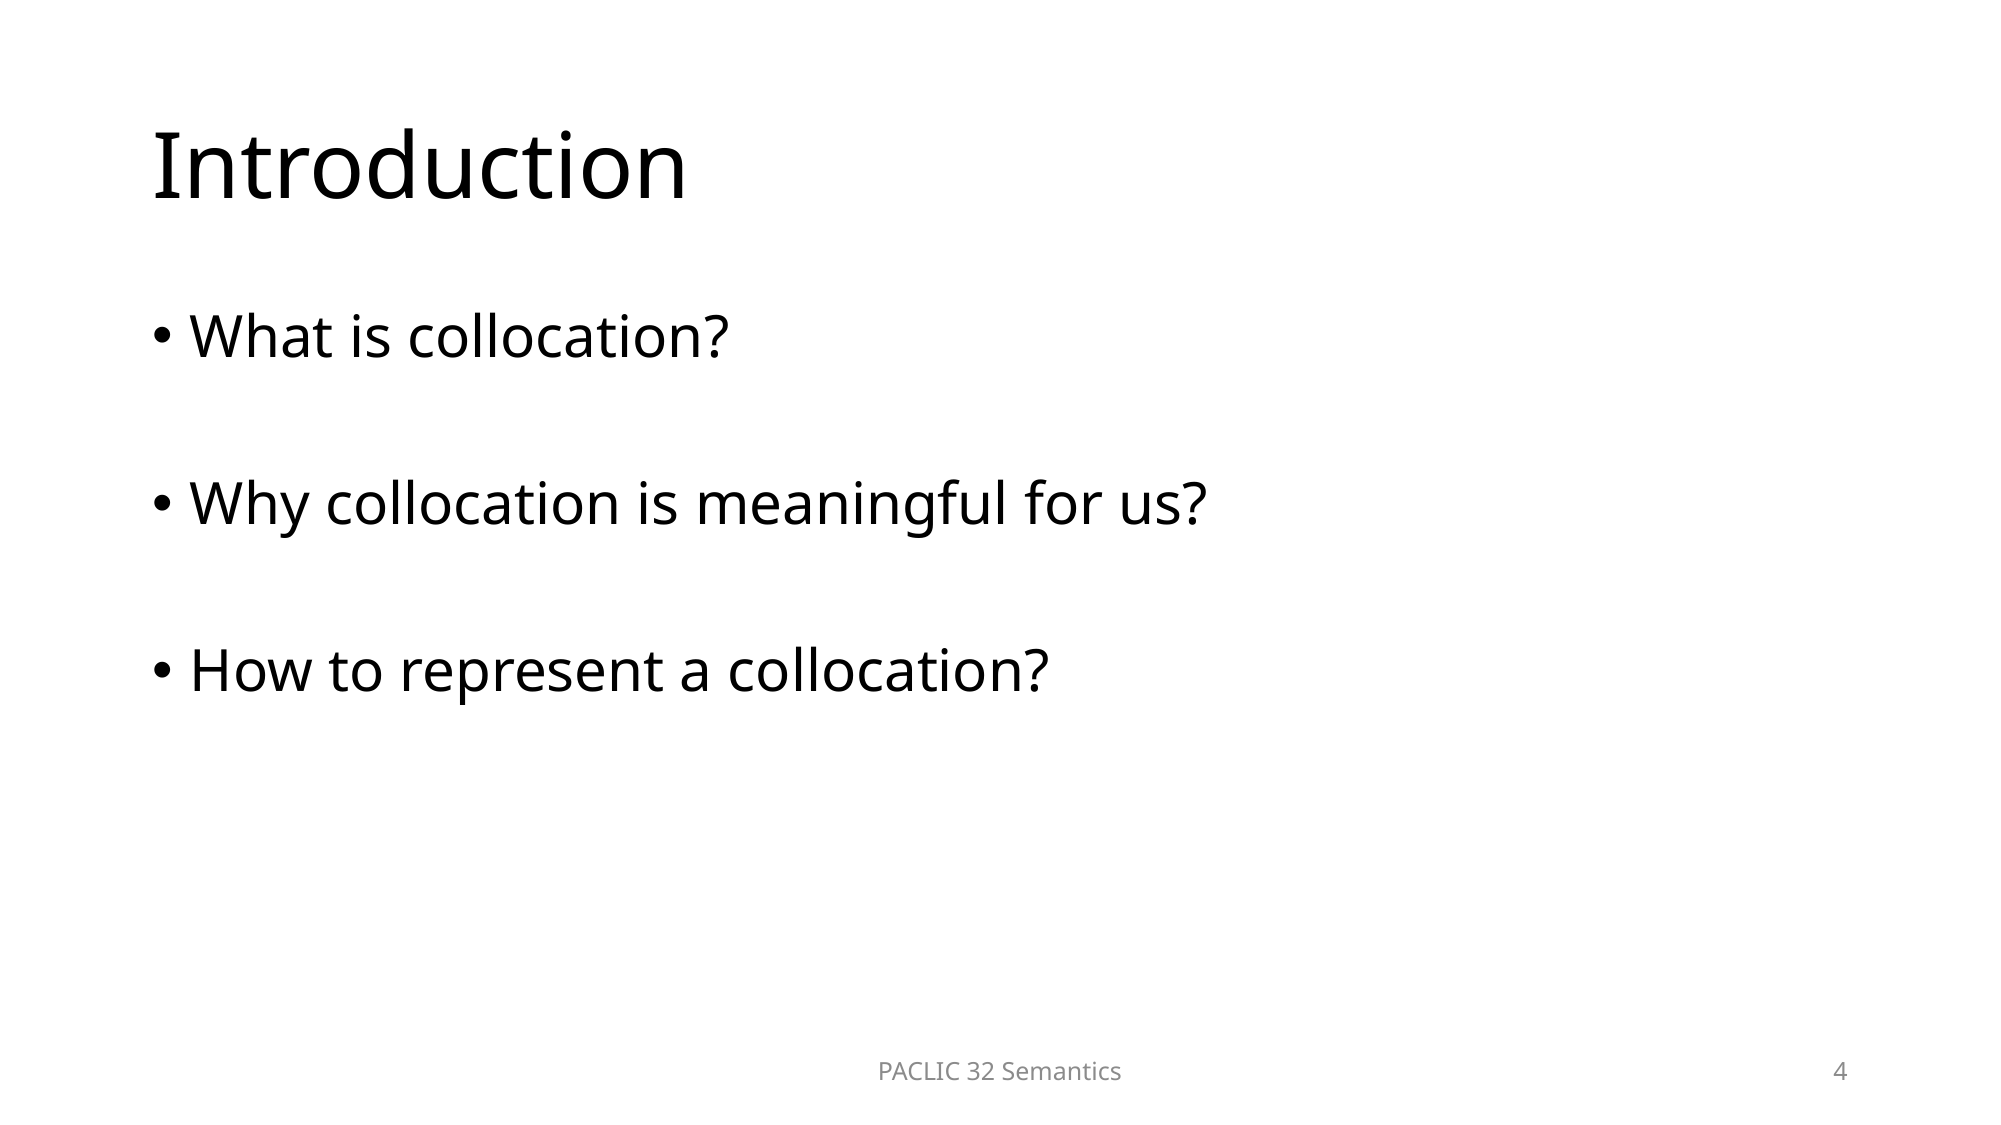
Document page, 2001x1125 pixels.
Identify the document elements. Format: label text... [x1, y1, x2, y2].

list What is collocation? Why collocation is meaningful for us? How to represent a collocation? [137, 299, 1863, 1014]
footer PACLIC 32 Semantics [662, 1042, 1338, 1103]
title Introduction [137, 59, 1863, 278]
slide_number 4 [1412, 1042, 1863, 1103]
